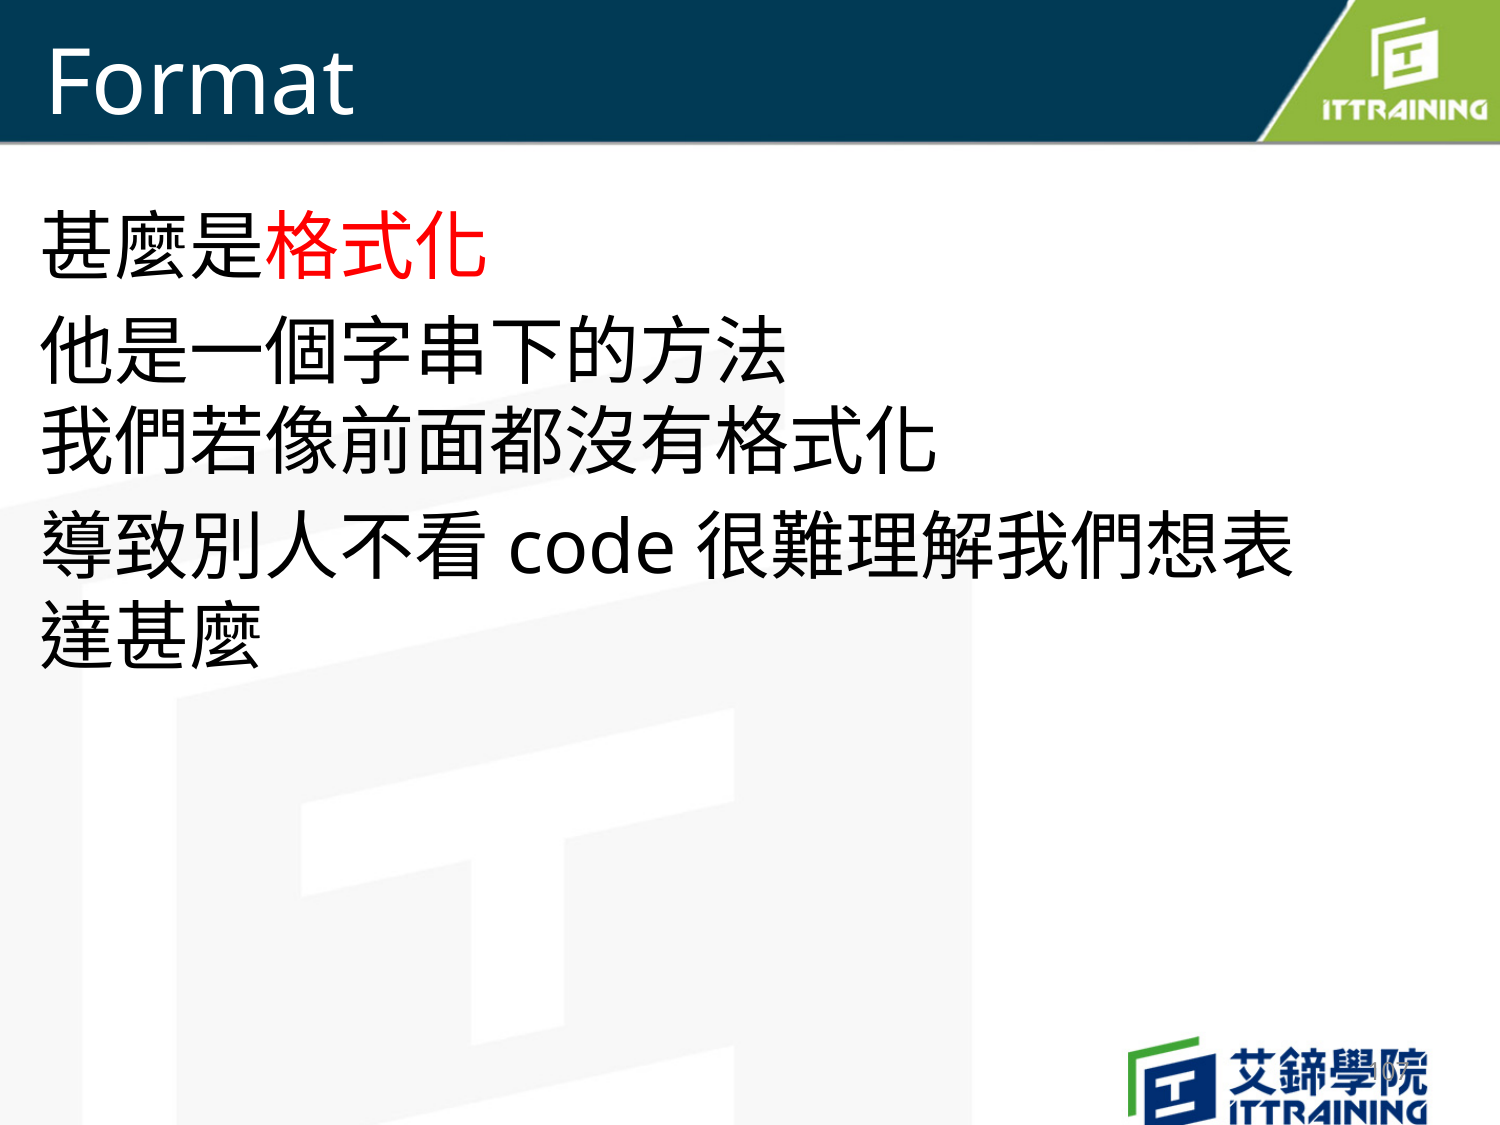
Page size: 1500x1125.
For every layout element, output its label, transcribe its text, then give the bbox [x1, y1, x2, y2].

list 甚麼是格式化 他是一個字串下的方法 我們若像前面都沒有格式化 導致別人不看code很難理解我們想表達甚麼 [24, 191, 1375, 934]
slide_number 107 [1074, 1042, 1425, 1103]
picture [0, 0, 1500, 1125]
title Format [29, 0, 1380, 172]
